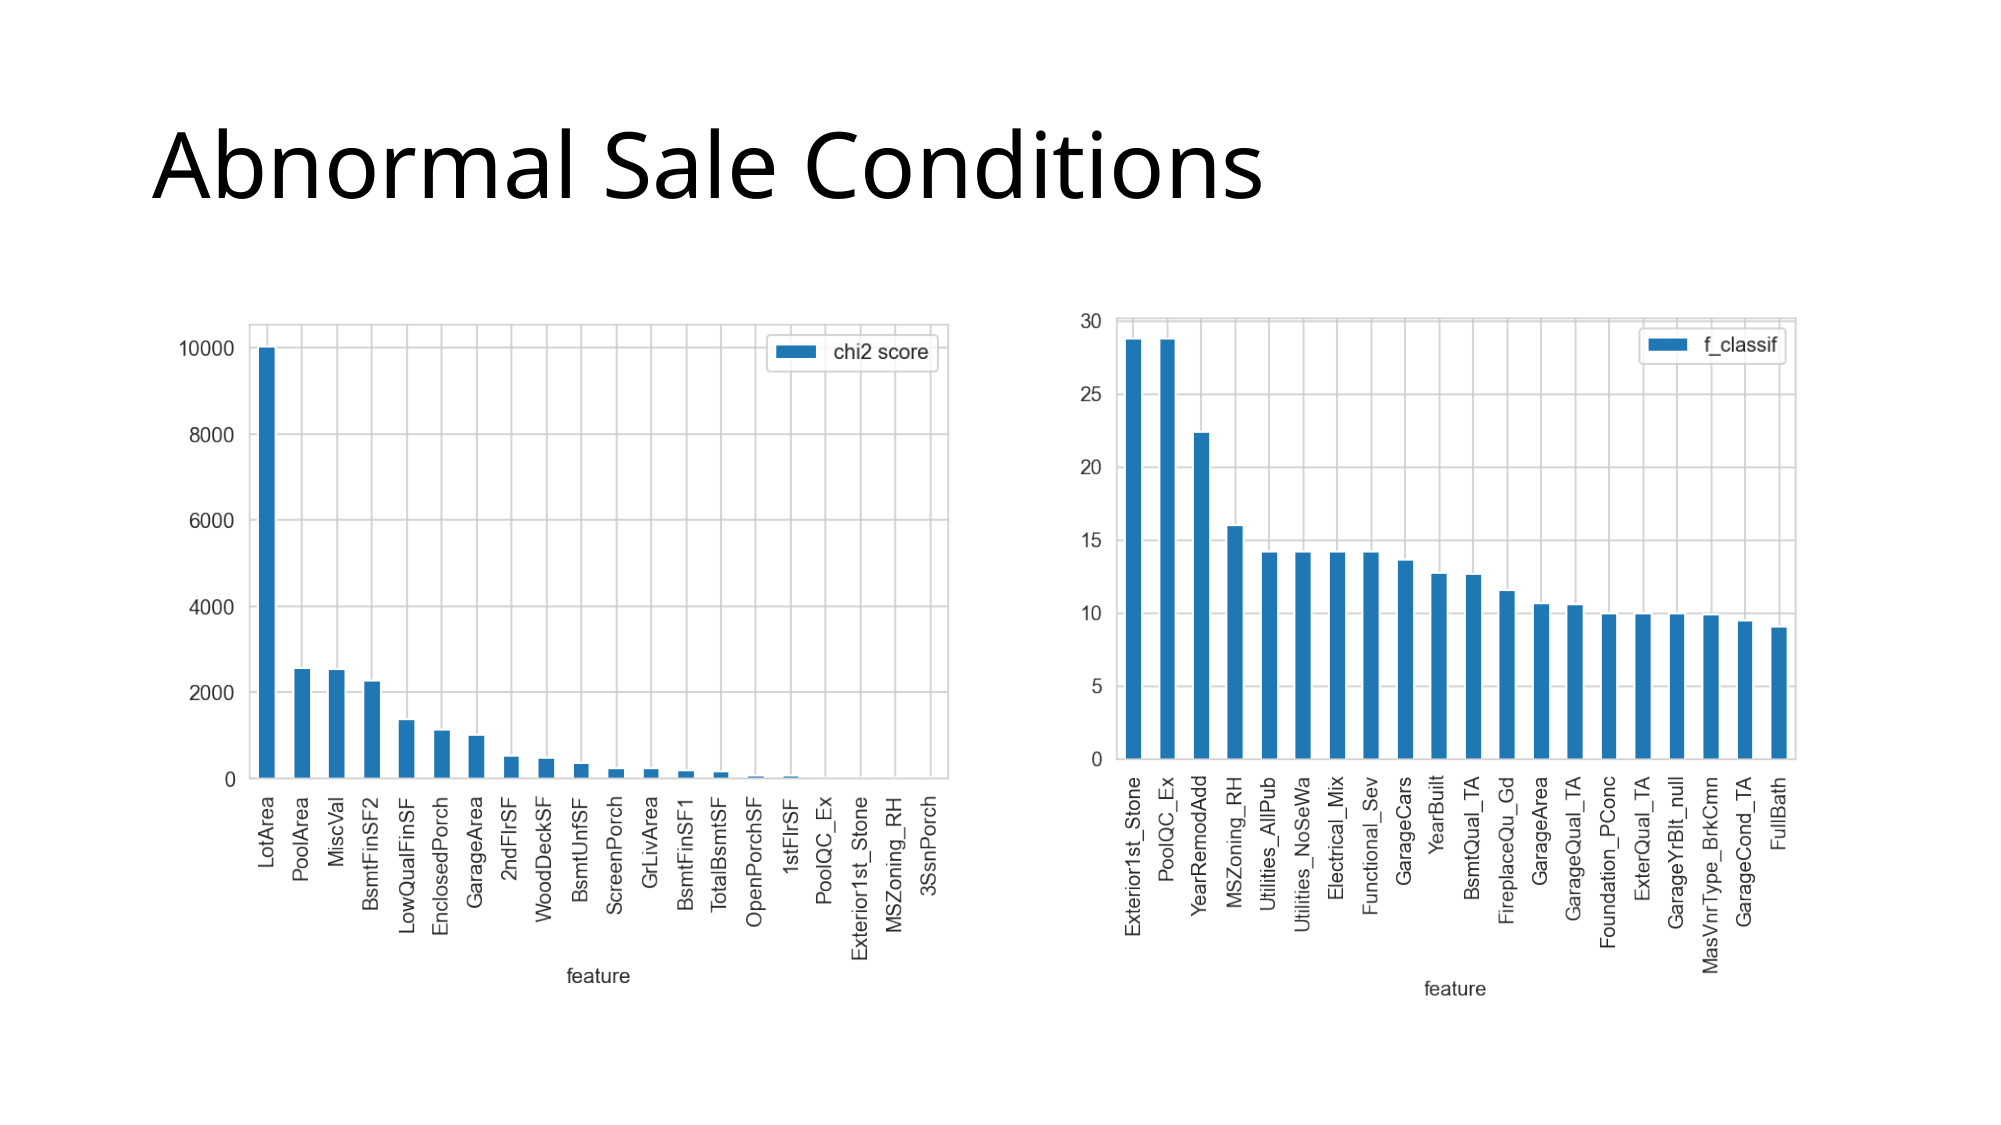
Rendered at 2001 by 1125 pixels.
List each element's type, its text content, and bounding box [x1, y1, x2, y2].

title Abnormal Sale Conditions [137, 59, 1863, 278]
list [162, 311, 963, 1002]
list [1065, 299, 1810, 1014]
